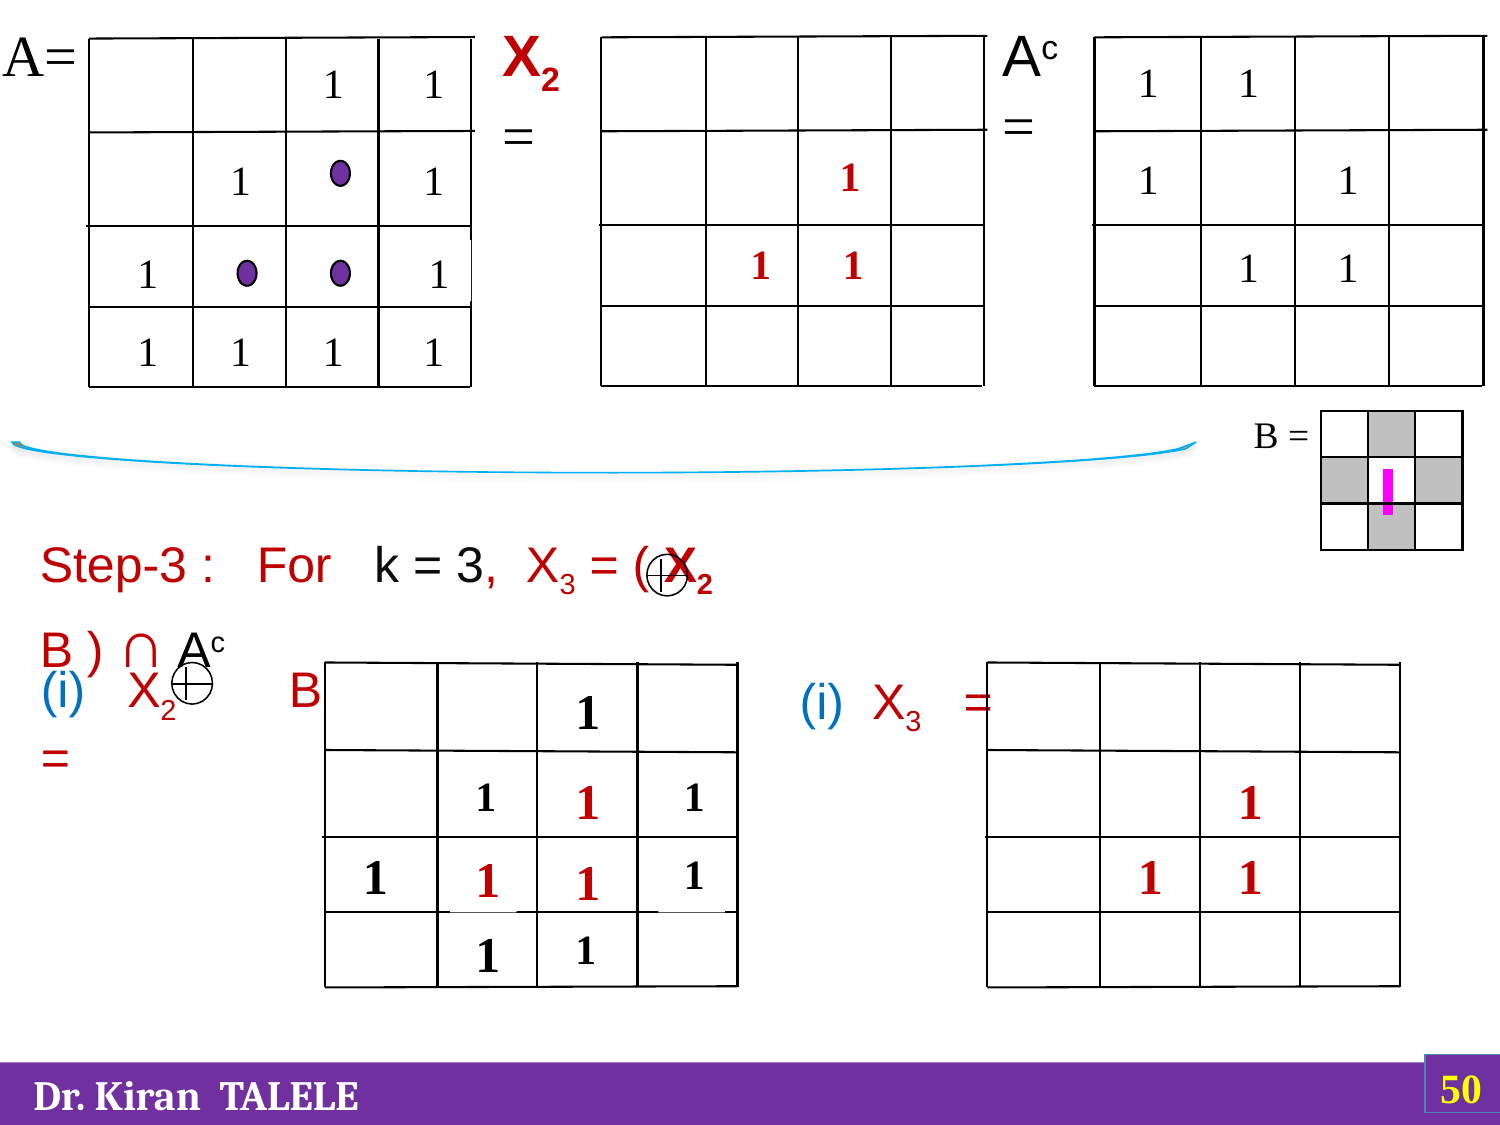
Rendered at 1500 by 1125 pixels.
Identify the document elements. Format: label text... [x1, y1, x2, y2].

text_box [323, 662, 738, 988]
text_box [1092, 35, 1488, 387]
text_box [171, 662, 213, 705]
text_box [599, 35, 988, 387]
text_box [0, 1054, 1500, 1125]
text_box Step-3 : For k = 3, X3 = ( X2 B ) ∩ Ac [24, 524, 888, 689]
text_box (i) X2 B = [25, 649, 357, 794]
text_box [646, 554, 688, 597]
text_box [1238, 403, 1463, 551]
text_box A= [0, 10, 94, 96]
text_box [87, 36, 476, 388]
text_box Ac = [987, 10, 1115, 166]
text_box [985, 662, 1401, 988]
text_box [12, 442, 1197, 473]
text_box X2 = [487, 10, 615, 176]
text_box (i) X3 = [756, 661, 985, 745]
